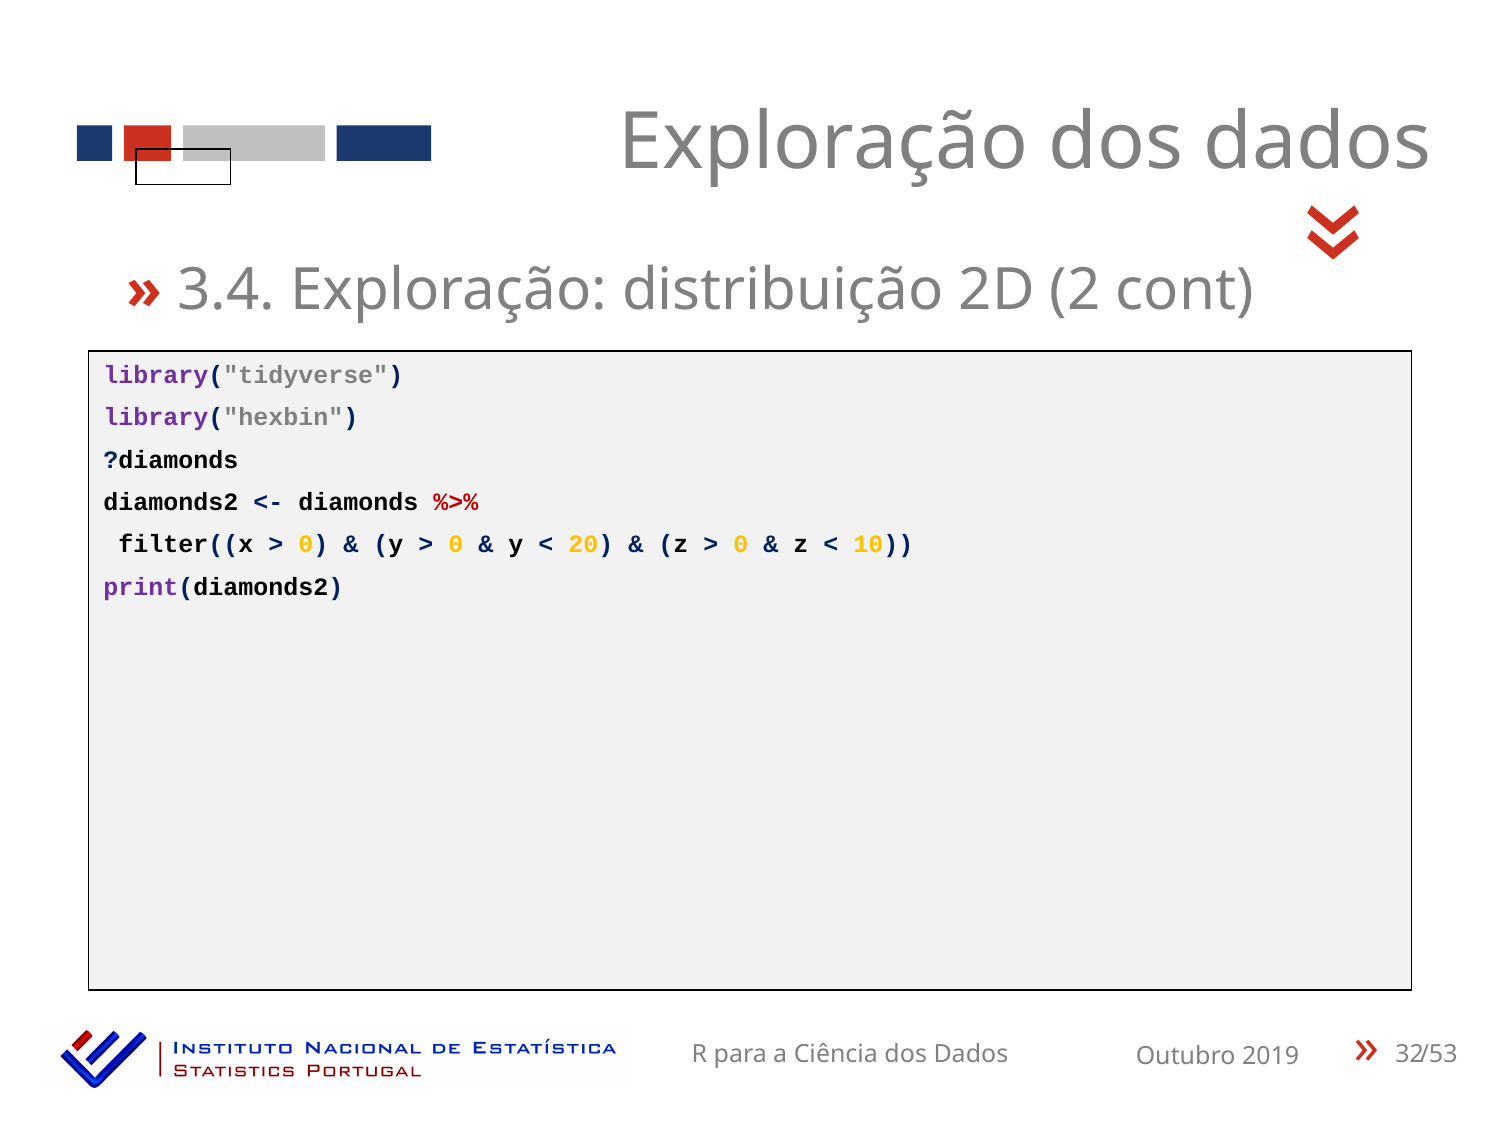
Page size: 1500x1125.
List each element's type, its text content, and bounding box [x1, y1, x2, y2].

text_box « [1234, 207, 1400, 280]
text_box » 3.4. Exploração: distribuição 2D (2 cont) [111, 243, 1376, 329]
text_box Exploração dos dados [454, 66, 1447, 207]
picture [41, 1023, 638, 1093]
text_box library("tidyverse") library("hexbin") ?diamonds diamonds2 <- diamonds %>% filter((x > 0) & (y > 0 & y < 20) & (z > 0 & z < 10)) print(diamonds2) [88, 350, 1412, 990]
text_box 32 [1380, 1029, 1447, 1075]
